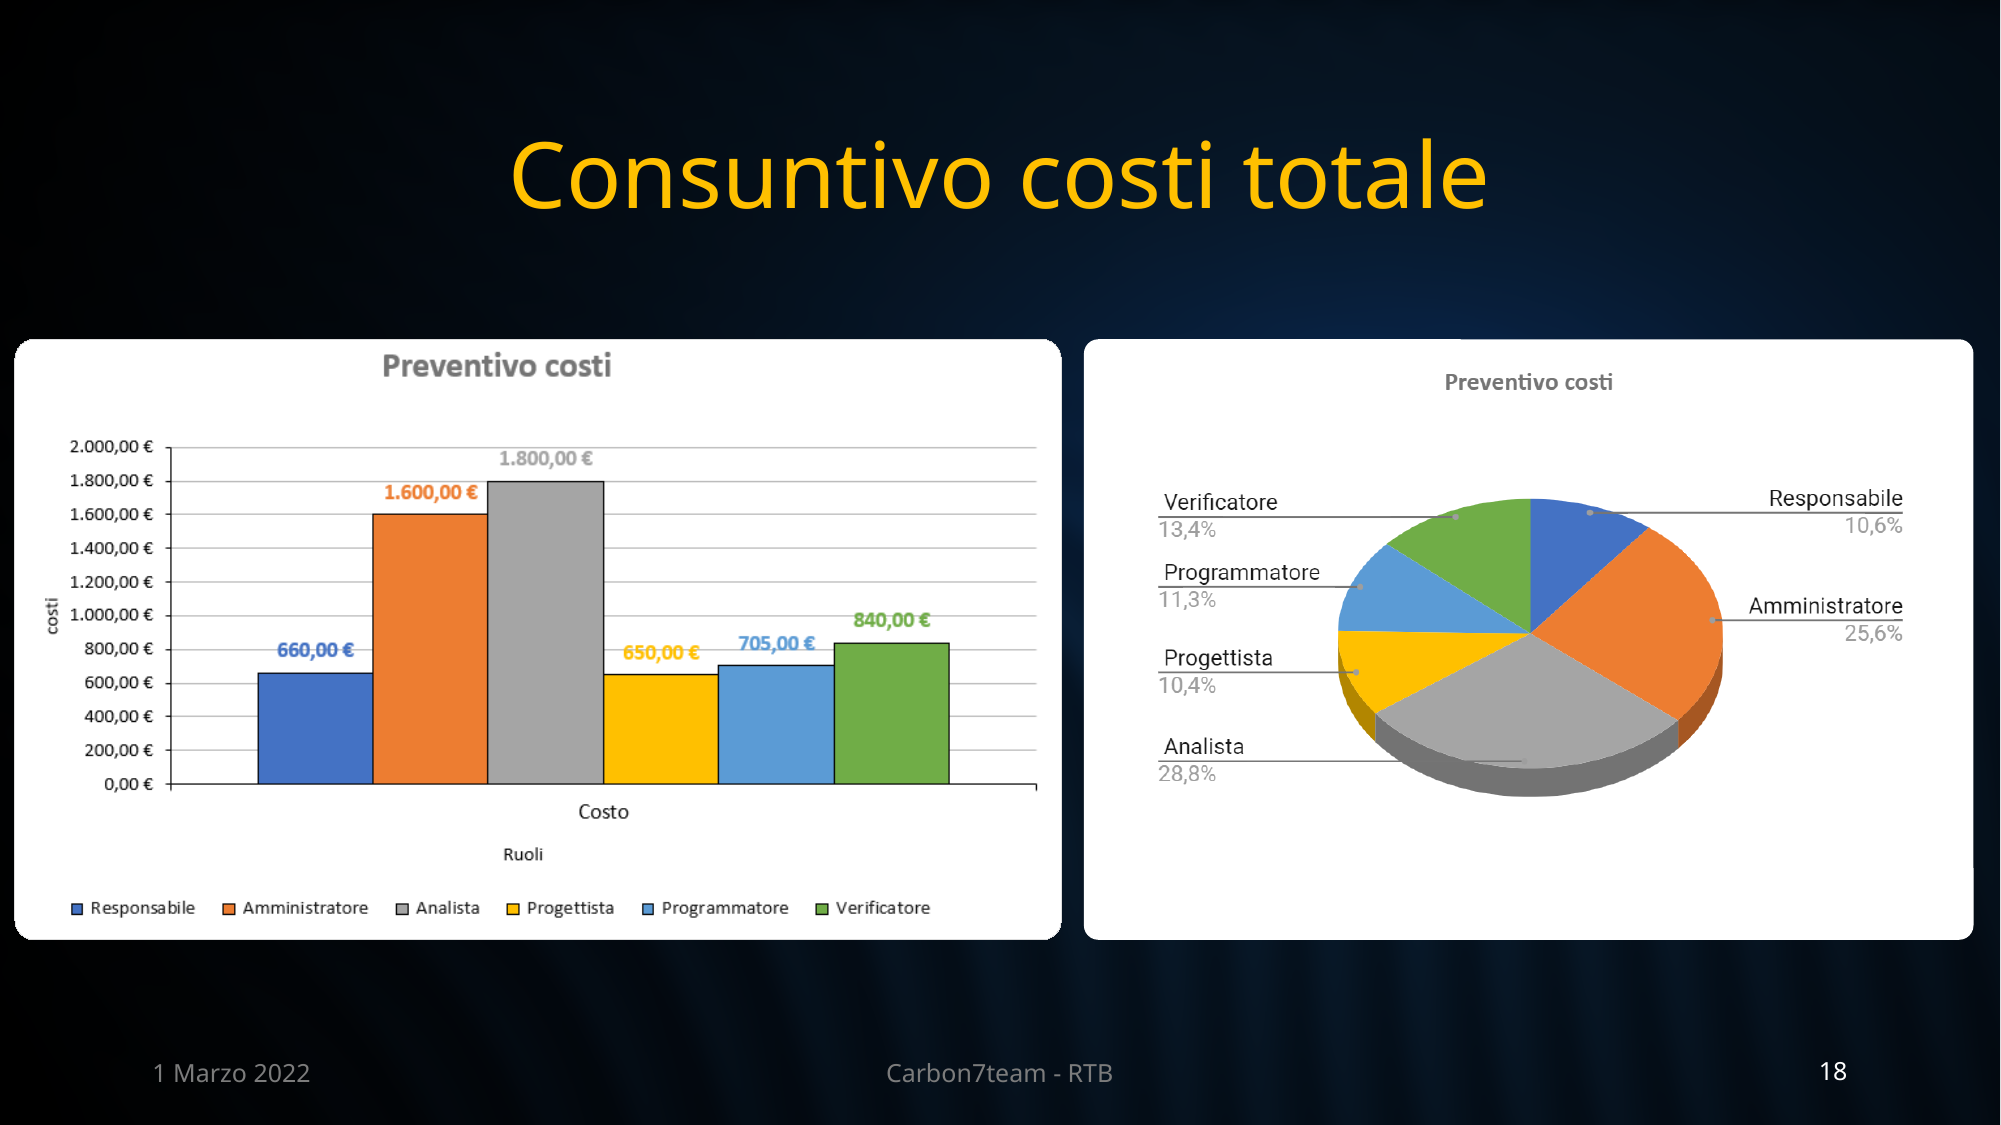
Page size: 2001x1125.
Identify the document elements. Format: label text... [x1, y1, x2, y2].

text_box 1 Marzo 2022 [137, 1042, 588, 1103]
picture [0, 0, 2001, 1125]
text_box 18 [1412, 1042, 1863, 1103]
text_box Carbon7team - RTB [662, 1042, 1338, 1103]
title Consuntivo costi totale [87, 70, 1913, 288]
